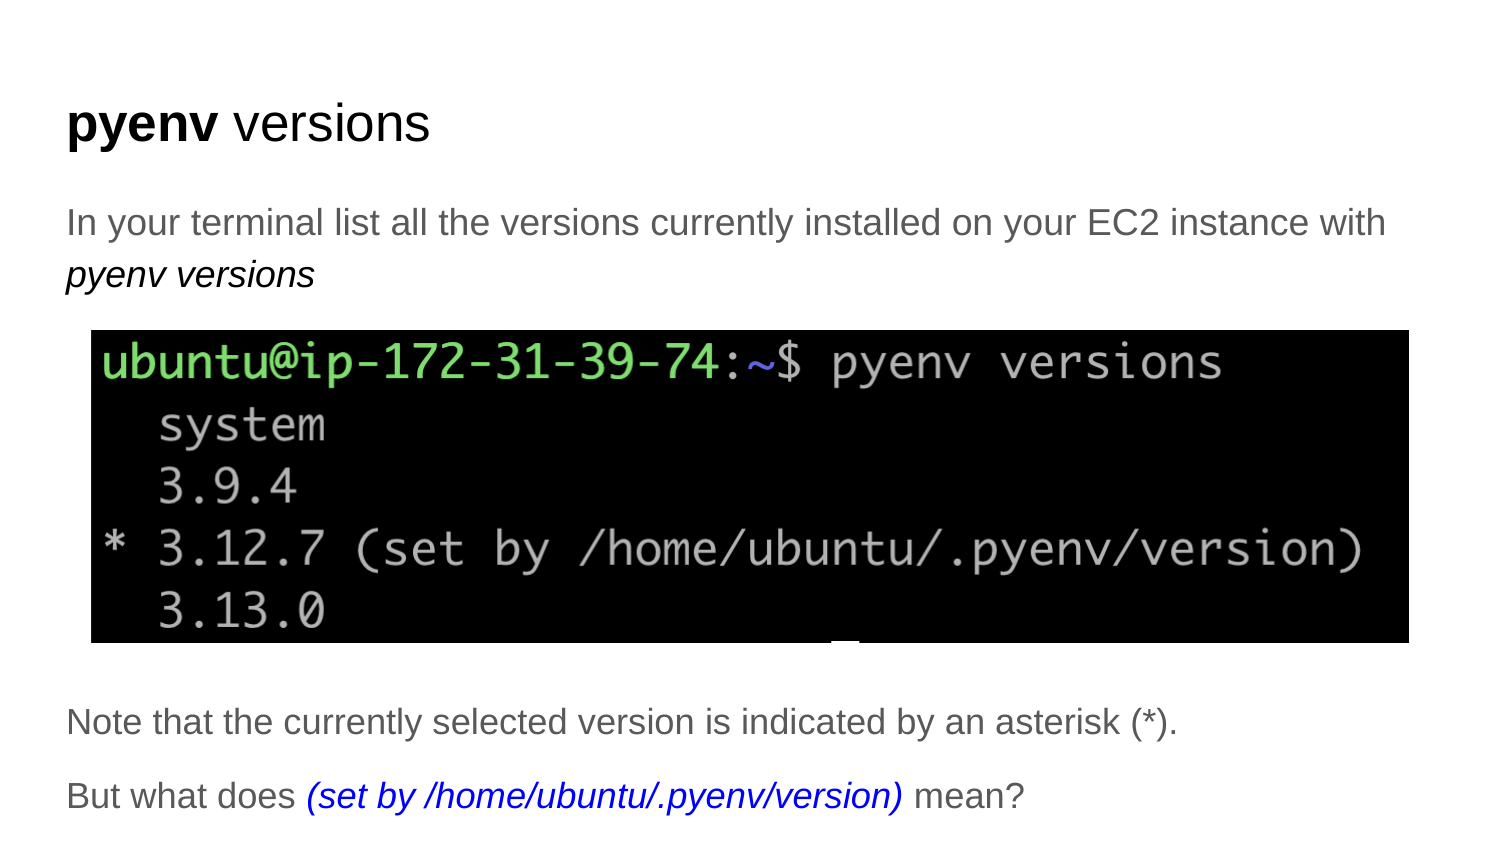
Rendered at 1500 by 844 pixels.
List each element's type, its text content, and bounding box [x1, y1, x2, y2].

list In your terminal list all the versions currently installed on your EC2 instance with pyenv versions [51, 176, 1449, 314]
title pyenv versions [51, 72, 1449, 167]
list Note that the currently selected version is indicated by an asterisk (*). But what does (set by /home/ubuntu/.pyenv/version) mean? [51, 676, 1449, 832]
picture [91, 329, 1409, 643]
